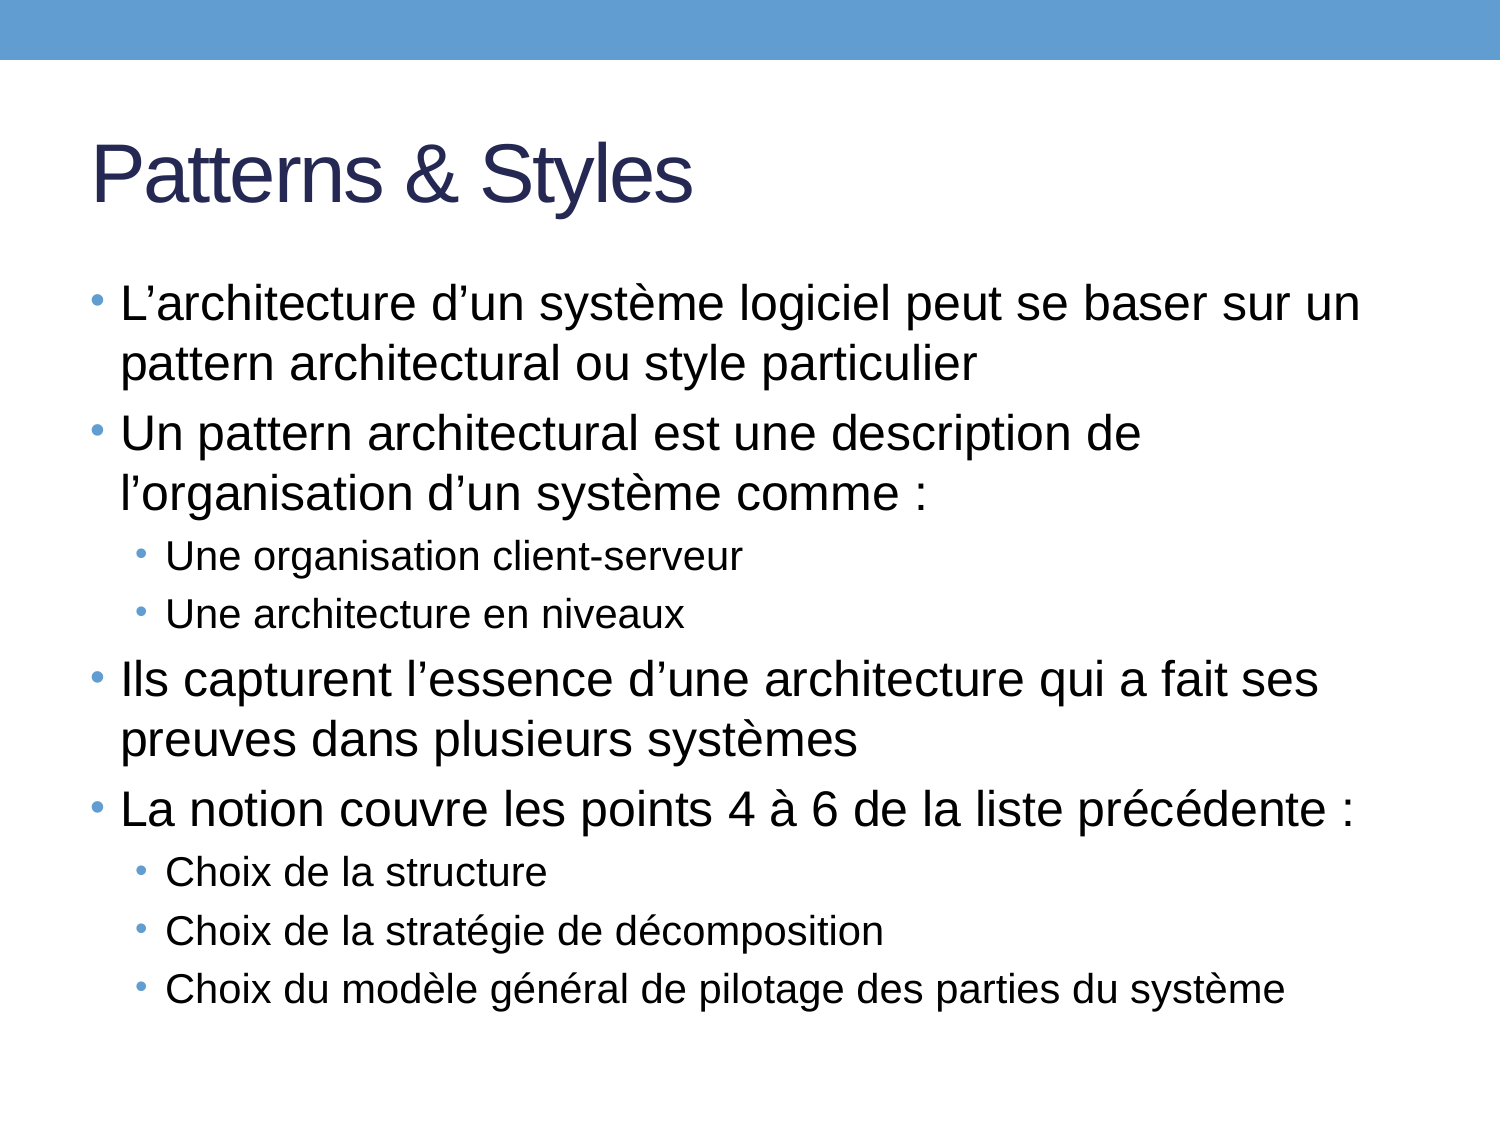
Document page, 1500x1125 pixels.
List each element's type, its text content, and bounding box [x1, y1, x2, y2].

list L’architecture d’un système logiciel peut se baser sur un pattern architectural ou style particulier Un pattern architectural est une description de l’organisation d’un système comme : Une organisation client-serveur Une architecture en niveaux Ils capturent l’essence d’une architecture qui a fait ses preuves dans plusieurs systèmes La notion couvre les points 4 à 6 de la liste précédente : Choix de la structure Choix de la stratégie de décomposition Choix du modèle général de pilotage des parties du système [75, 262, 1425, 1063]
title Patterns & Styles [75, 87, 1425, 250]
